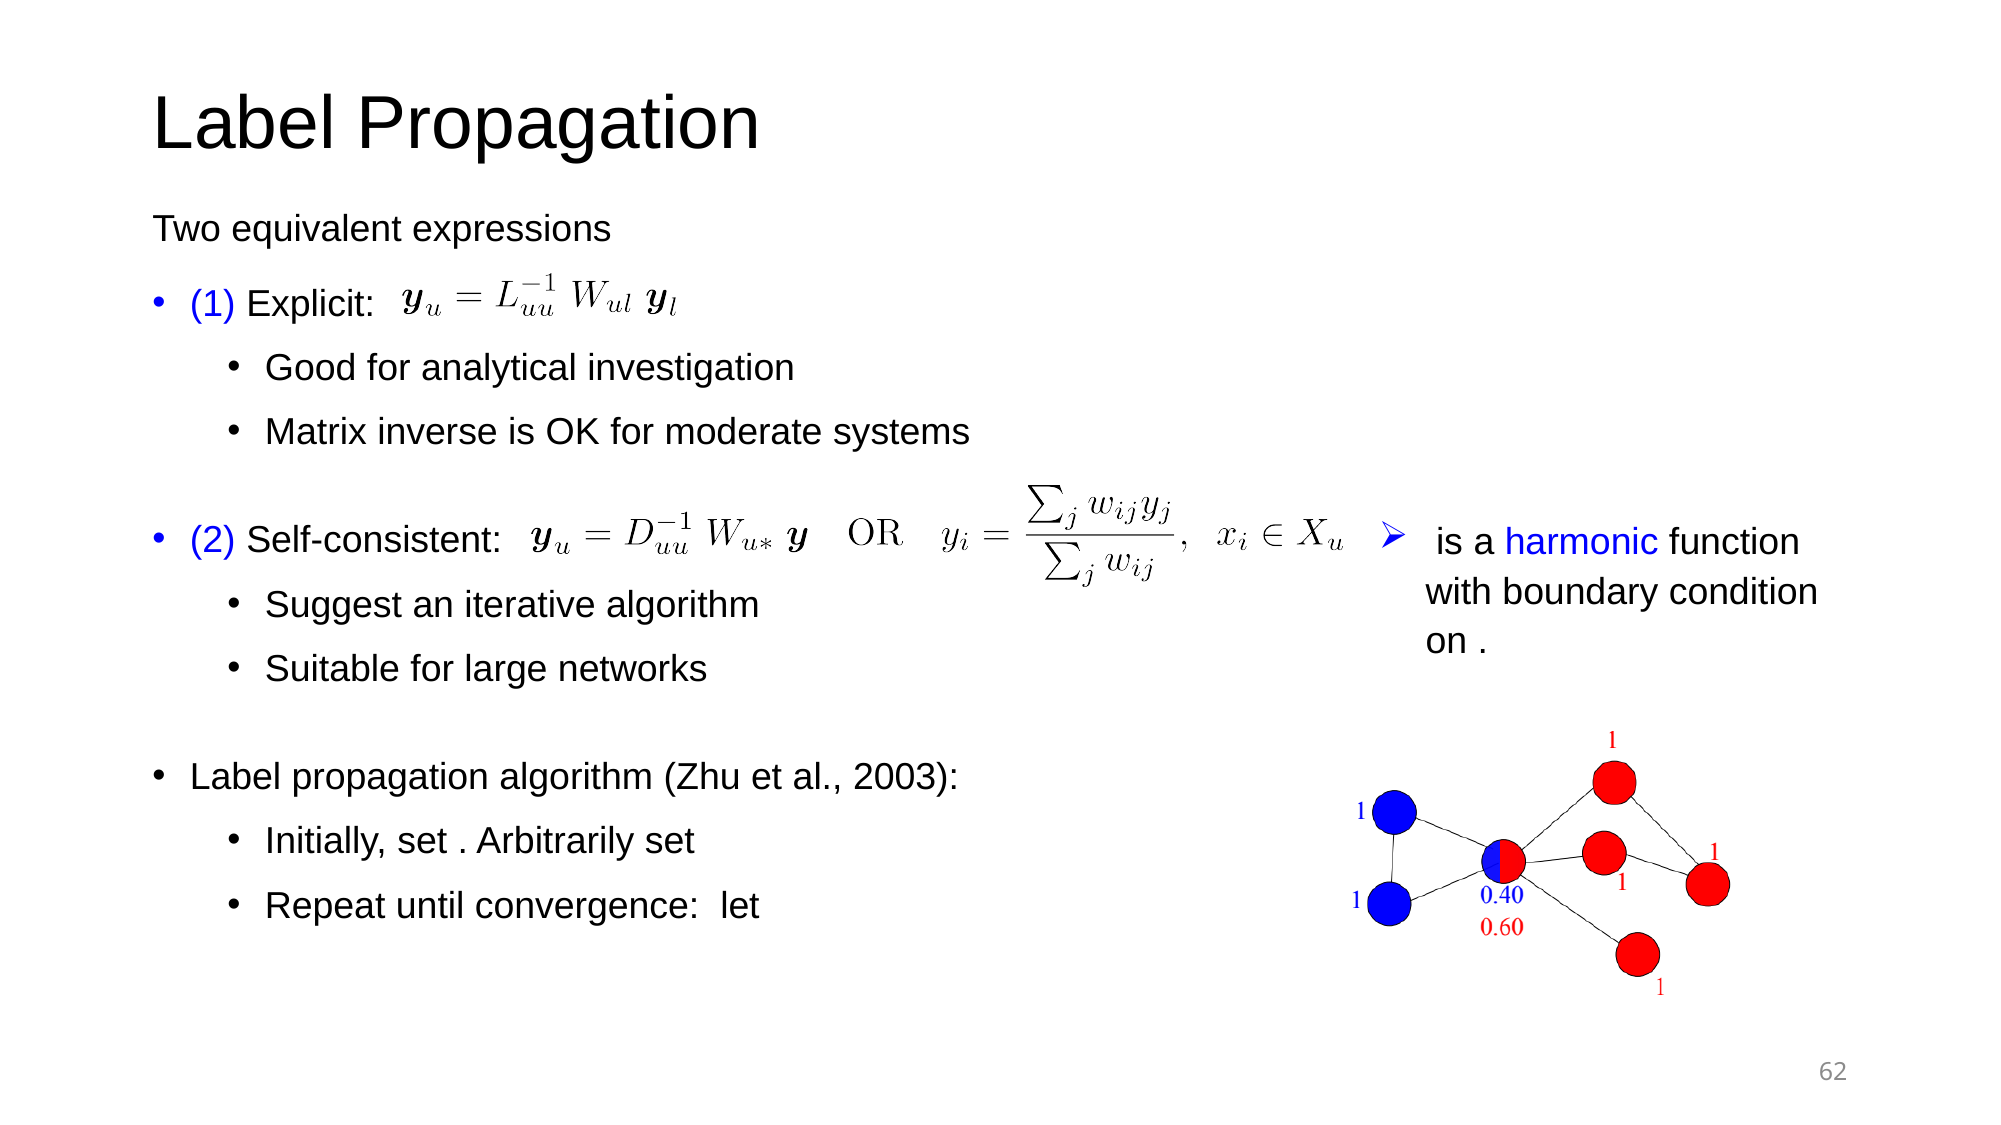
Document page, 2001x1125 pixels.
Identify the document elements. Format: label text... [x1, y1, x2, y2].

picture [402, 273, 676, 316]
title Label Propagation [137, 59, 1863, 189]
slide_number 62 [1412, 1042, 1863, 1103]
picture [531, 485, 1343, 587]
picture [1342, 720, 1736, 1006]
